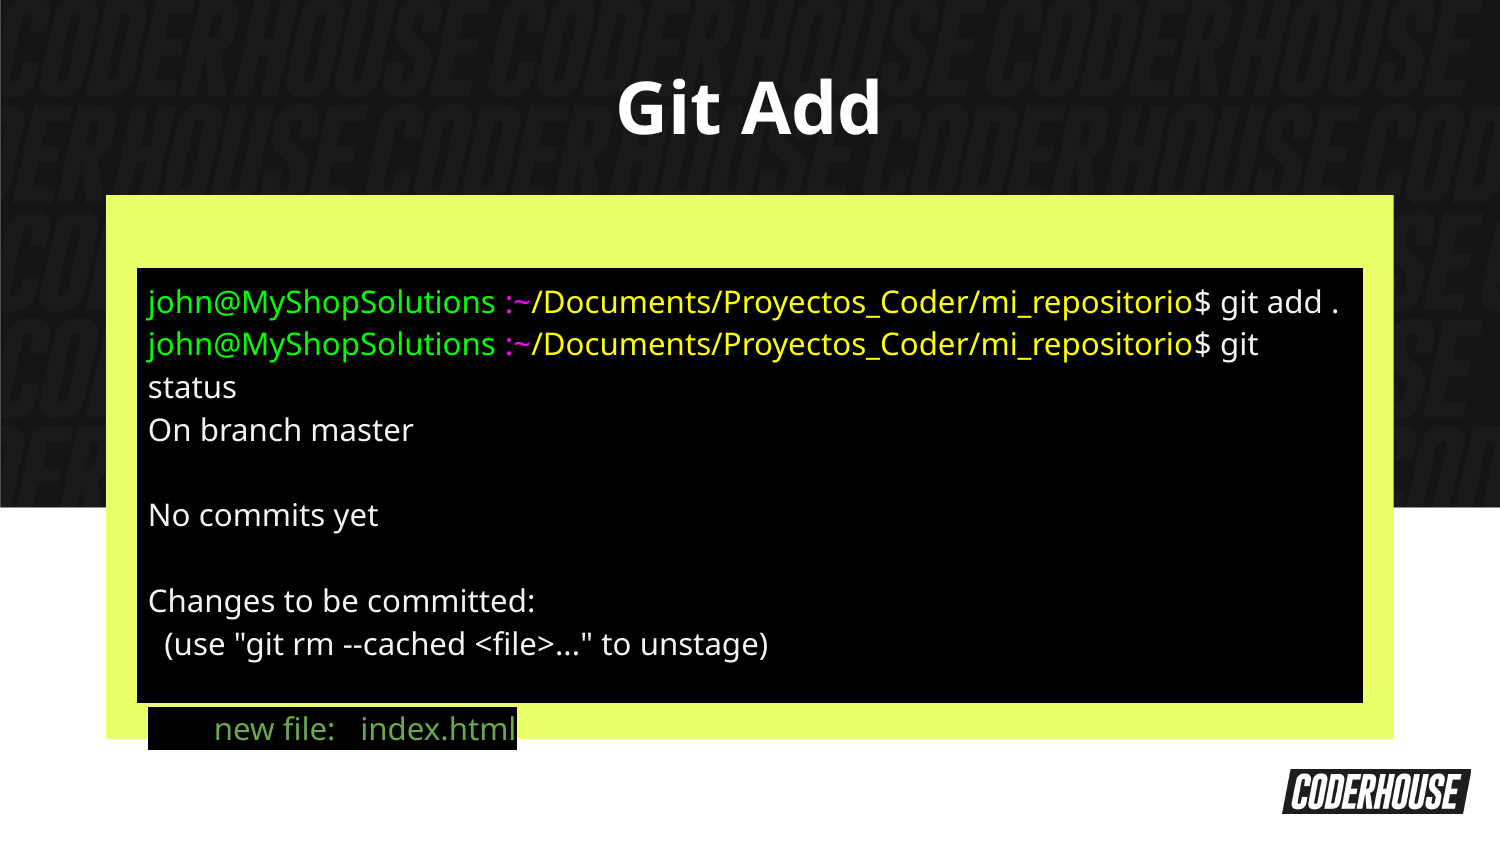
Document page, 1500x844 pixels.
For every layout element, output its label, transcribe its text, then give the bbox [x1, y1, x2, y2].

text_box [106, 195, 1394, 740]
table_header john@MyShopSolutions :~/Documents/Proyectos_Coder/mi_repositorio$ git add . john@MyShopSolutions :~/Documents/Proyectos_Coder/mi_repositorio$ git status On branch master No commits yet Changes to be committed: (use "git rm --cached <file>..." to unstage) new file: index.html [138, 270, 1362, 701]
text_box Git Add [239, 56, 1261, 166]
picture [0, 0, 1500, 844]
